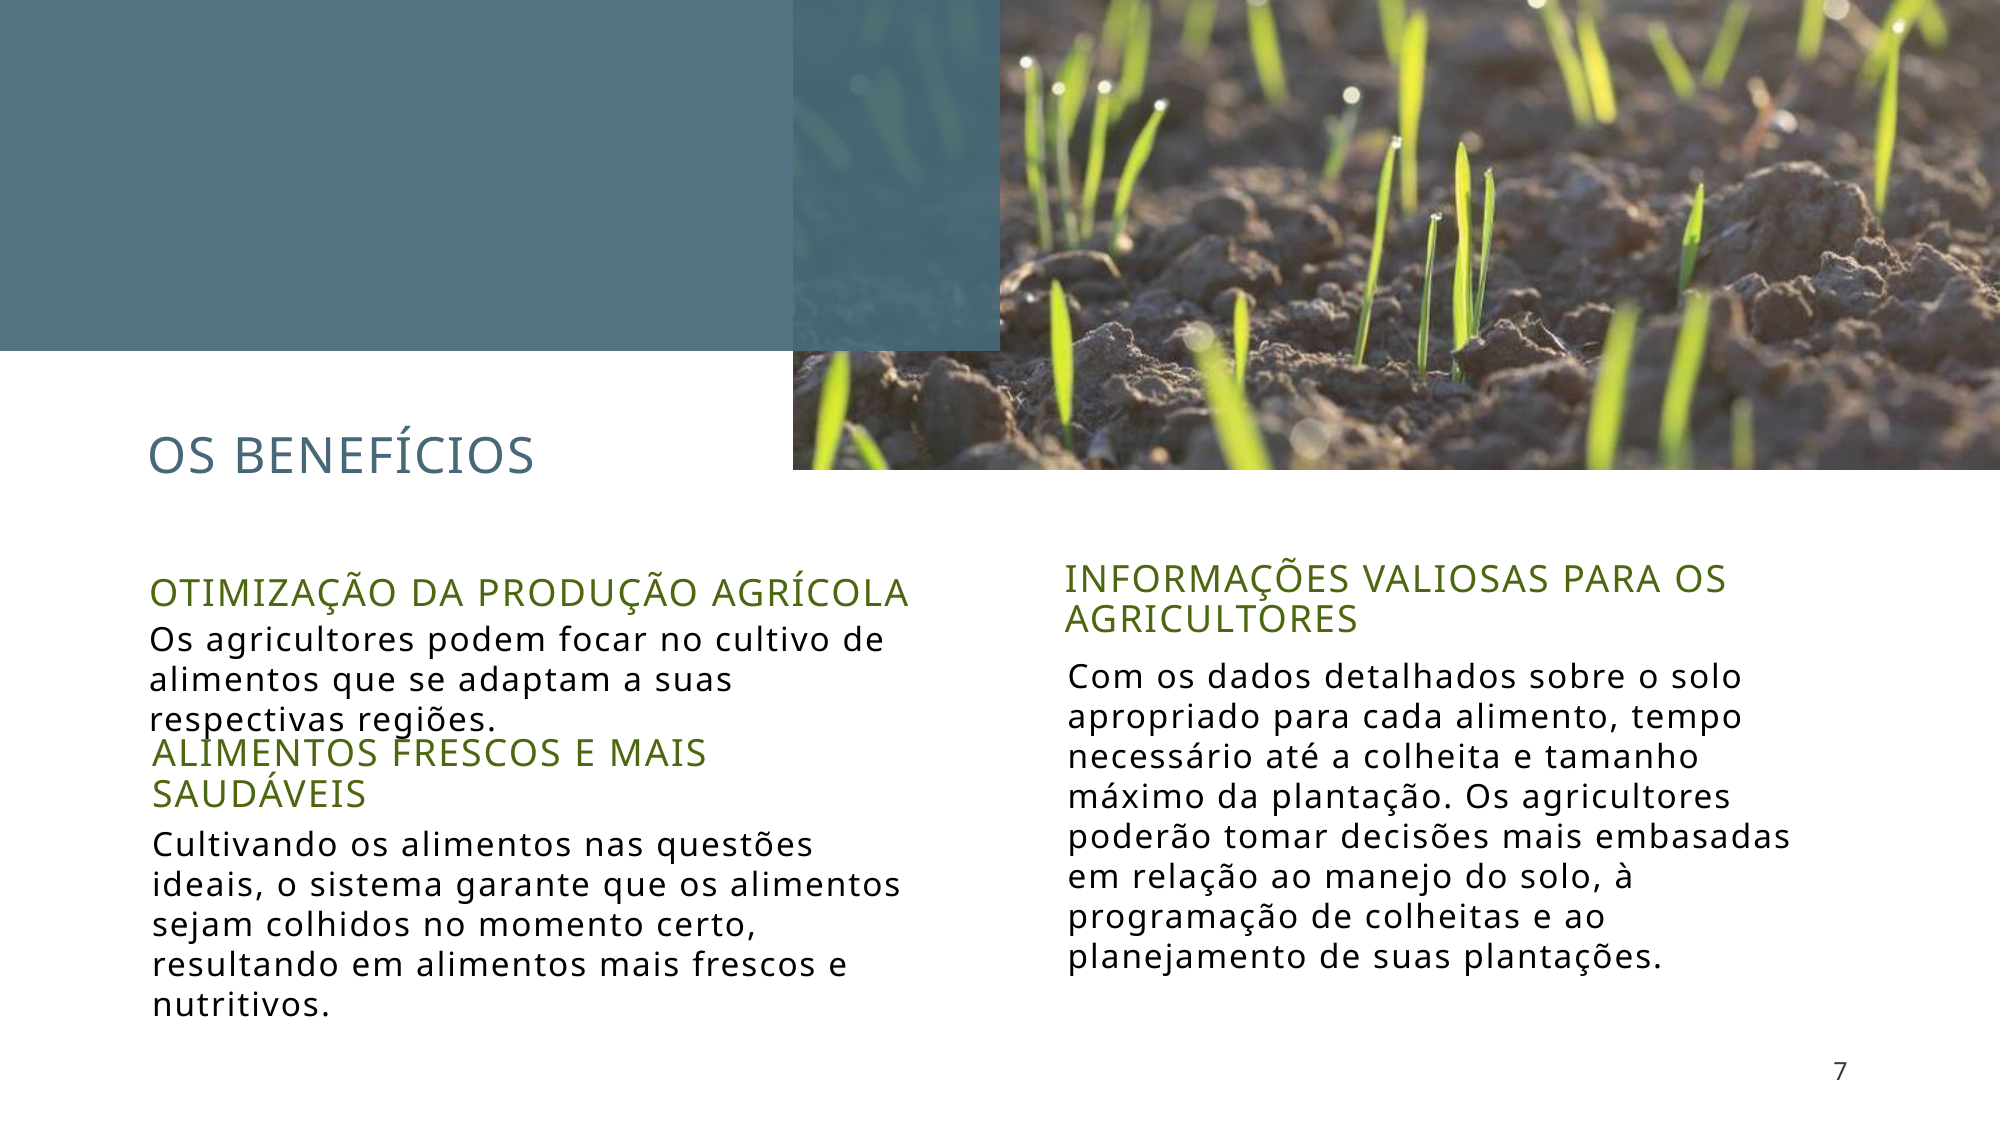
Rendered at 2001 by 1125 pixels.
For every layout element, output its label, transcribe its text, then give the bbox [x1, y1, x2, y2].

text_box [0, 0, 793, 352]
picture [793, 0, 2000, 470]
list Informações valiosas para os agricultores [1050, 552, 1863, 649]
title Os benefícios [132, 401, 813, 492]
list Com os dados detalhados sobre o solo apropriado para cada alimento, tempo necessário até a colheita e tamanho máximo da plantação. Os agricultores poderão tomar decisões mais embasadas em relação ao manejo do solo, à programação de colheitas e ao planejamento de suas plantações. [1053, 648, 1866, 984]
text_box Cultivando os alimentos nas questões ideais, o sistema garante que os alimentos sejam colhidos no momento certo, resultando em alimentos mais frescos e nutritivos. [137, 816, 950, 1005]
slide_number 7 [1412, 1042, 1863, 1103]
list Otimização da produção agrícola [134, 552, 947, 611]
list Os agricultores podem focar no cultivo de alimentos que se adaptam a suas respectivas regiões. [134, 611, 947, 754]
text_box ALIMENTOS FRESCOS E MAIS SAUDÁVEIS [137, 752, 950, 816]
